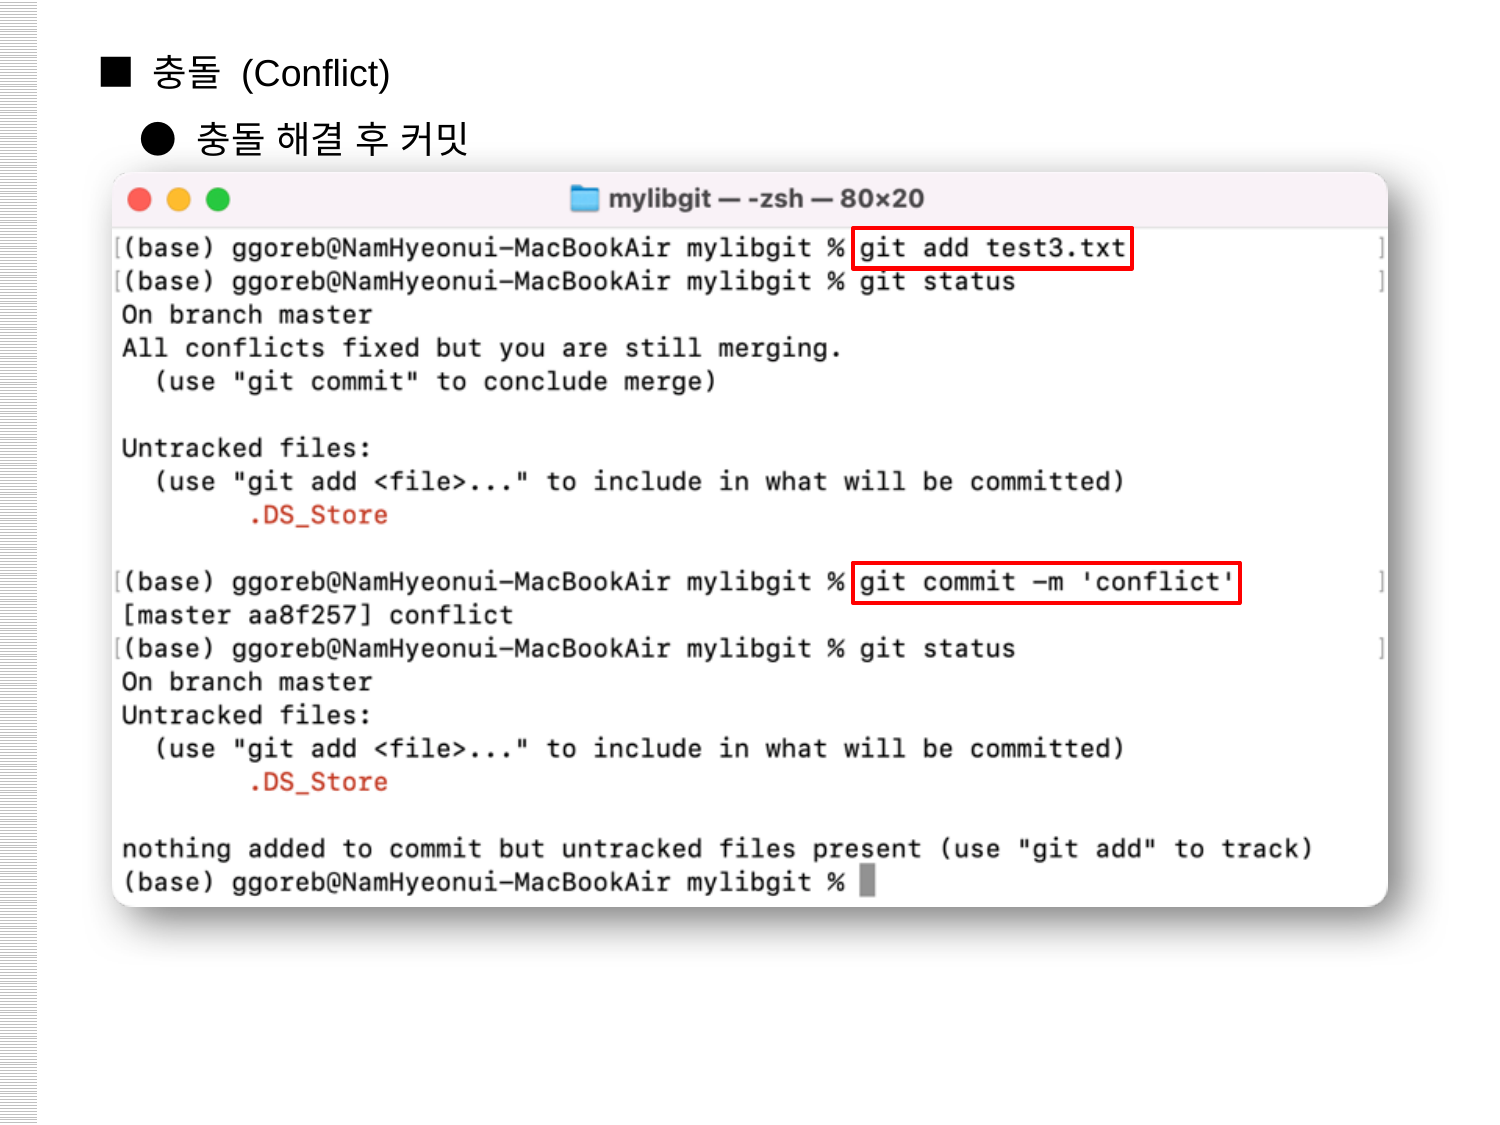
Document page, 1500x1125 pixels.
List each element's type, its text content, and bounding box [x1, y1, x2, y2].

text_box ■ 충돌 (Conflict) ● 충돌 해결 후 커밋 [82, 19, 485, 169]
picture [112, 172, 1388, 907]
